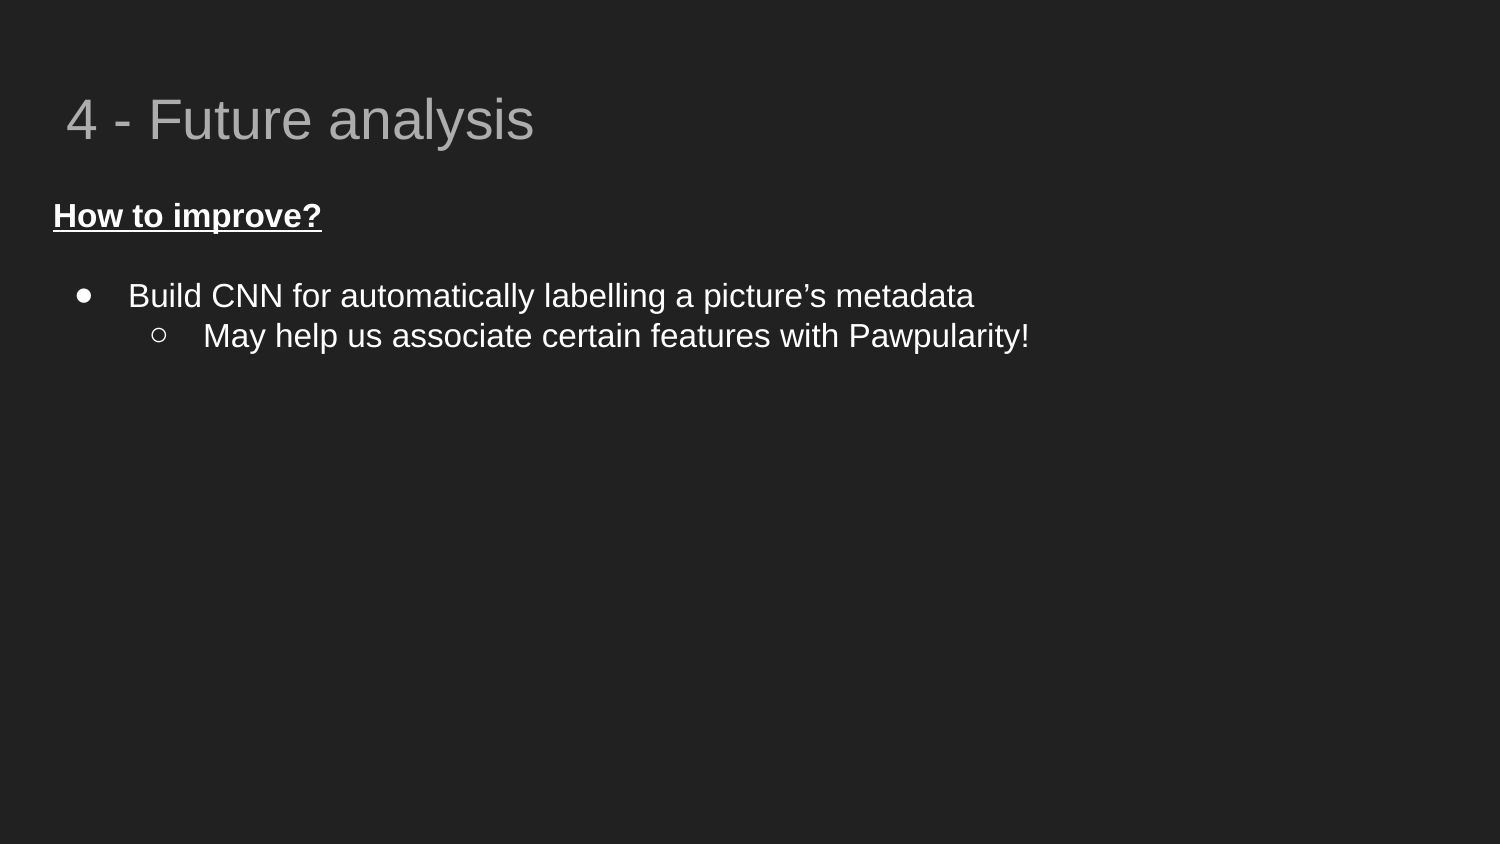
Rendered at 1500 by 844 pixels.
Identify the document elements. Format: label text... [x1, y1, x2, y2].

title 4 - Future analysis [51, 72, 1449, 167]
text_box How to improve? Build CNN for automatically labelling a picture’s metadata May help us associate certain features with Pawpularity! [38, 179, 1266, 370]
